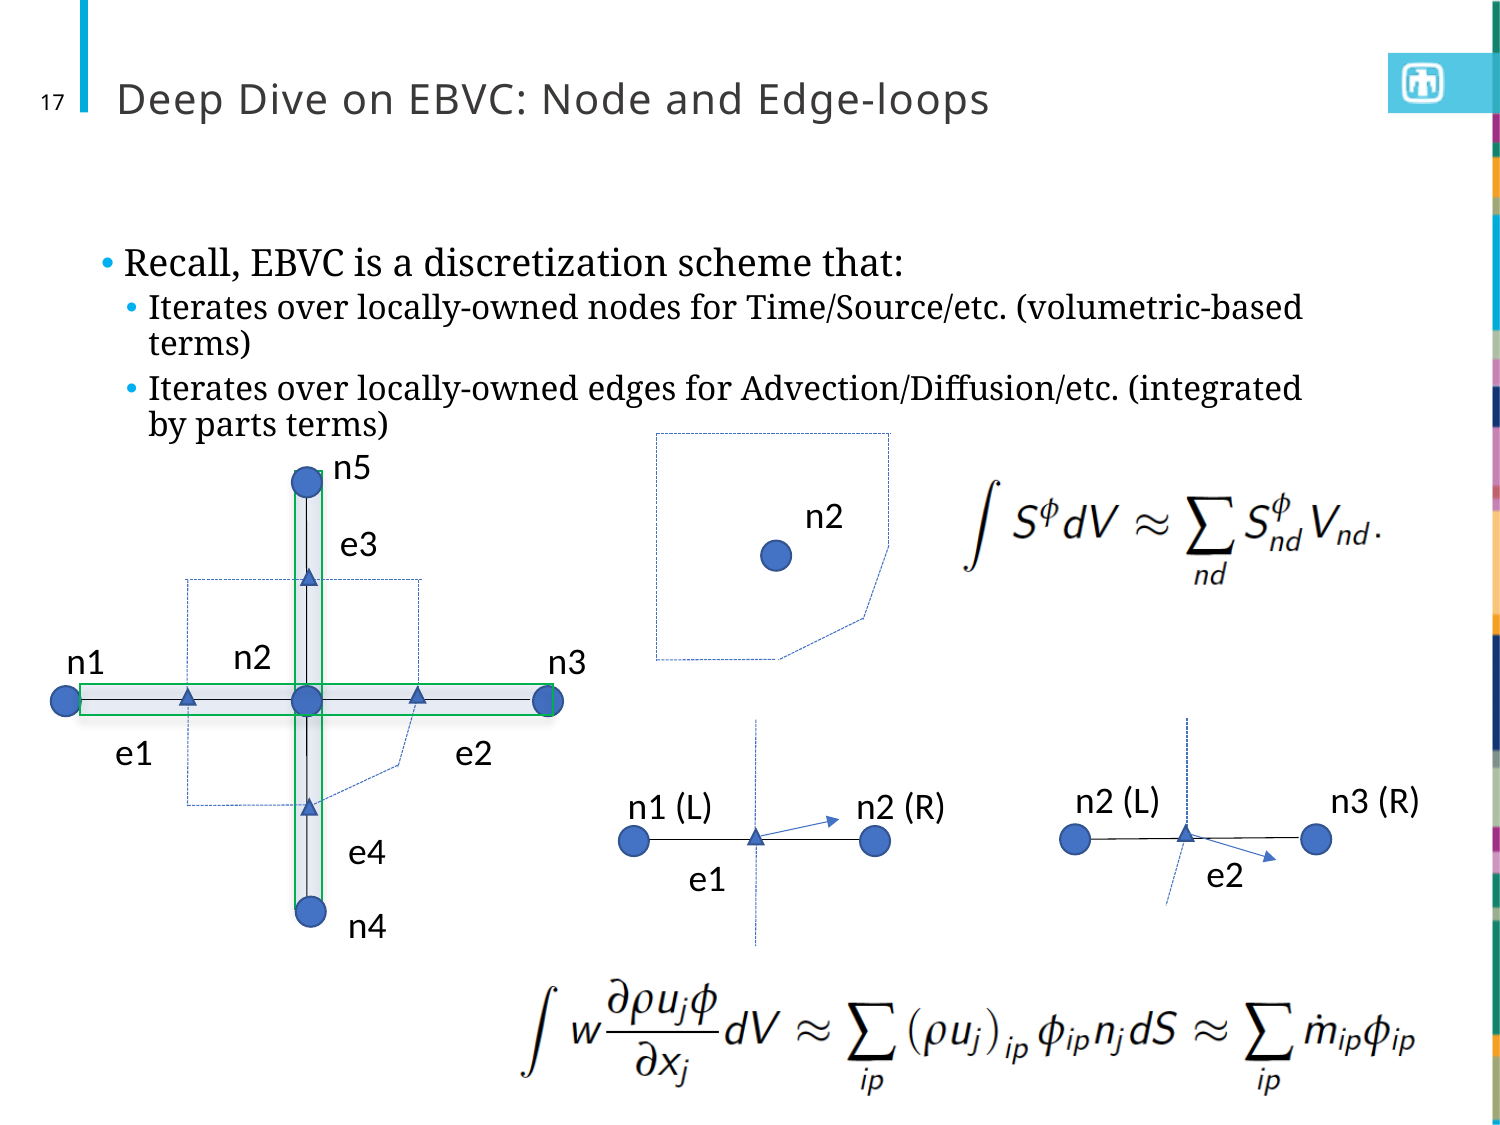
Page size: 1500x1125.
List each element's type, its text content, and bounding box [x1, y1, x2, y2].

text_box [656, 432, 892, 662]
list Recall, EBVC is a discretization scheme that: Iterates over locally-owned nodes for Time/Source/etc. (volumetric-based terms) Iterates over locally-owned edges for Advection/Diffusion/etc. (integrated by parts terms) [101, 236, 1339, 779]
picture [927, 439, 1470, 637]
picture [1493, 1, 1500, 215]
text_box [50, 434, 603, 956]
slide_number 17 [7, 73, 80, 133]
picture [1493, 330, 1499, 1120]
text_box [1059, 717, 1437, 906]
picture [480, 965, 1444, 1108]
picture [1401, 62, 1445, 104]
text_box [611, 719, 963, 947]
title Deep Dive on EBVC: Node and Edge-loops [101, 36, 1339, 131]
